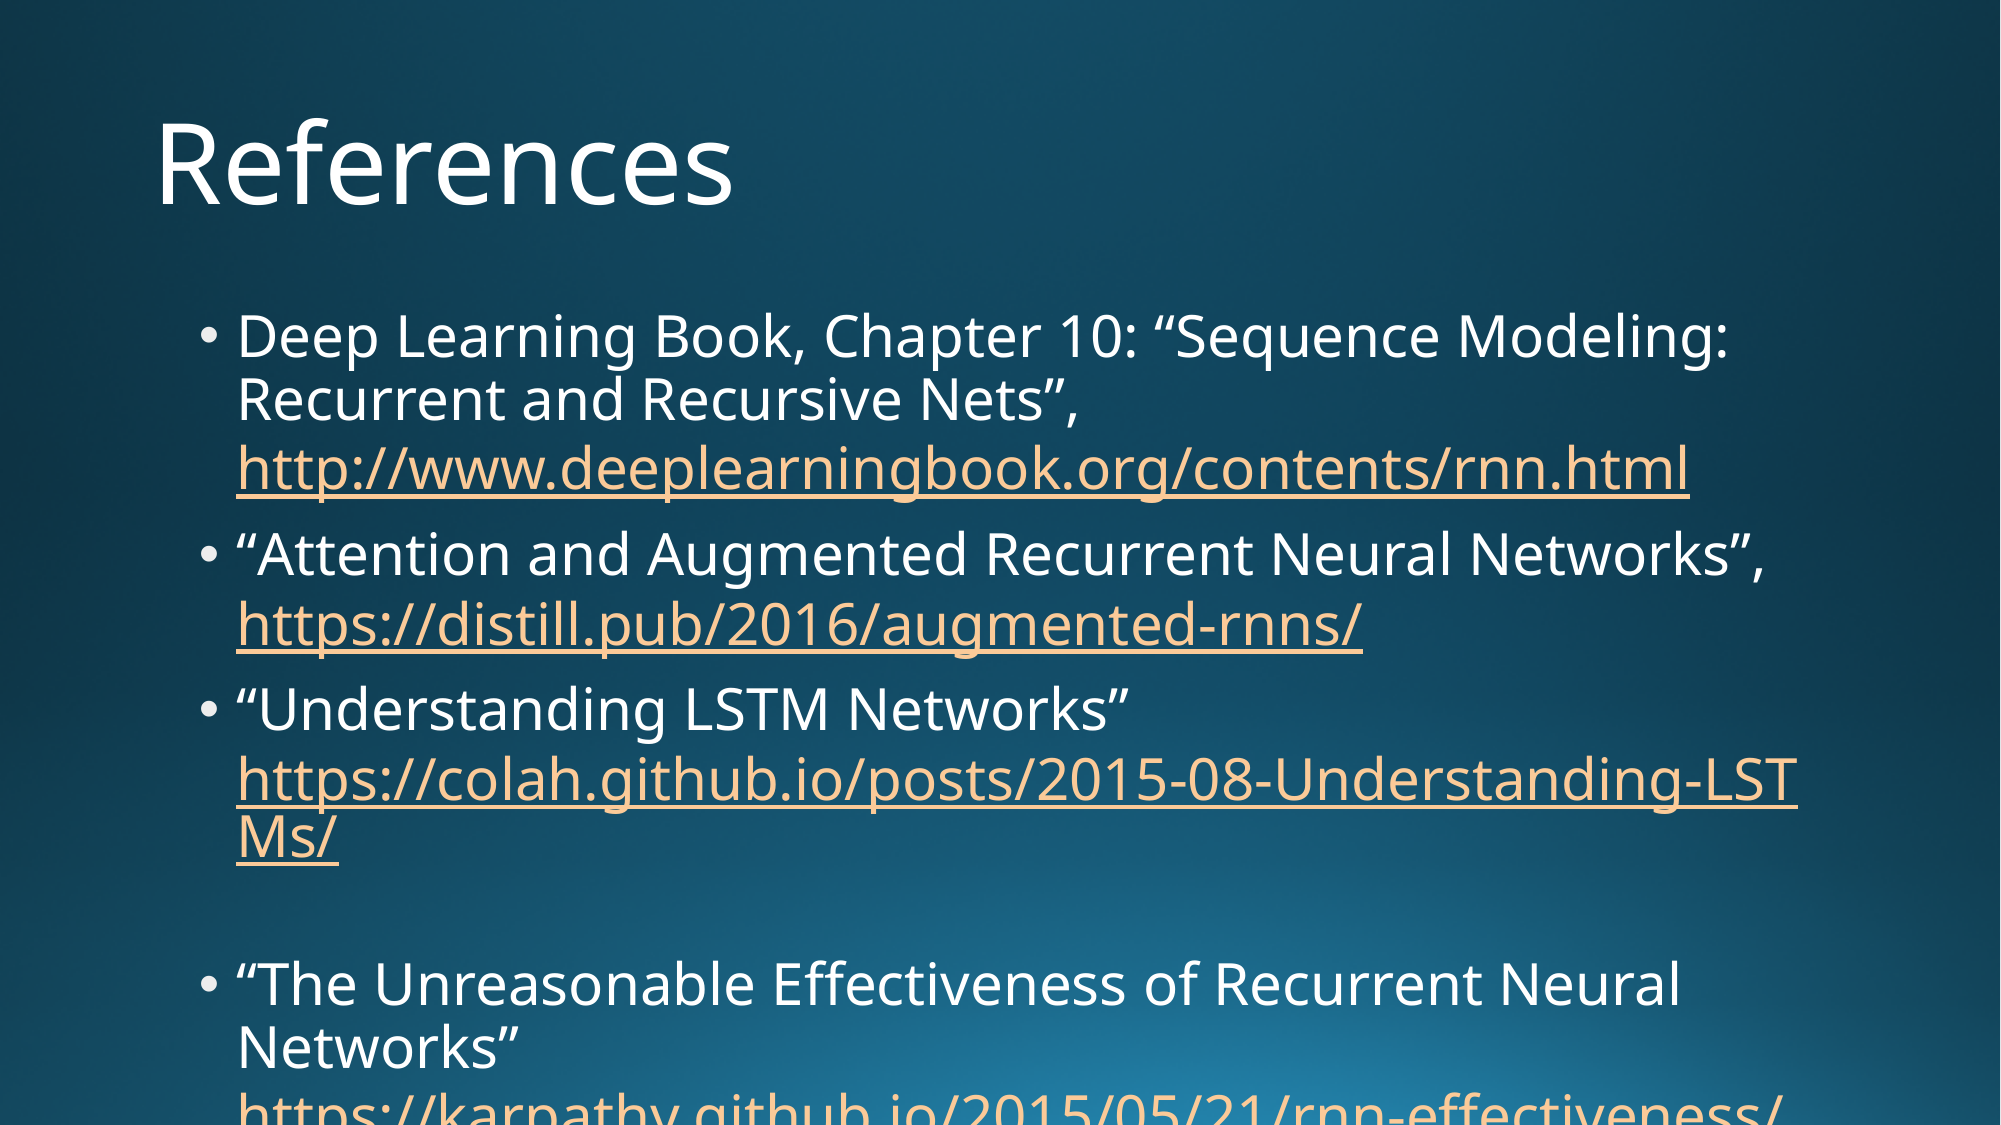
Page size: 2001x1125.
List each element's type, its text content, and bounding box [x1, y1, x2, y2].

title References [137, 59, 1863, 278]
picture [0, 0, 2001, 1125]
list Deep Learning Book, Chapter 10: “Sequence Modeling: Recurrent and Recursive Nets”, http://www.deeplearningbook.org/contents/rnn.html “Attention and Augmented Recurrent Neural Networks”, https://distill.pub/2016/augmented-rnns/ “Understanding LSTM Networks” https://colah.github.io/posts/2015-08-Understanding-LSTMs/ “The Unreasonable Effectiveness of Recurrent Neural Networks” https://karpathy.github.io/2015/05/21/rnn-effectiveness/ [183, 299, 1863, 1014]
